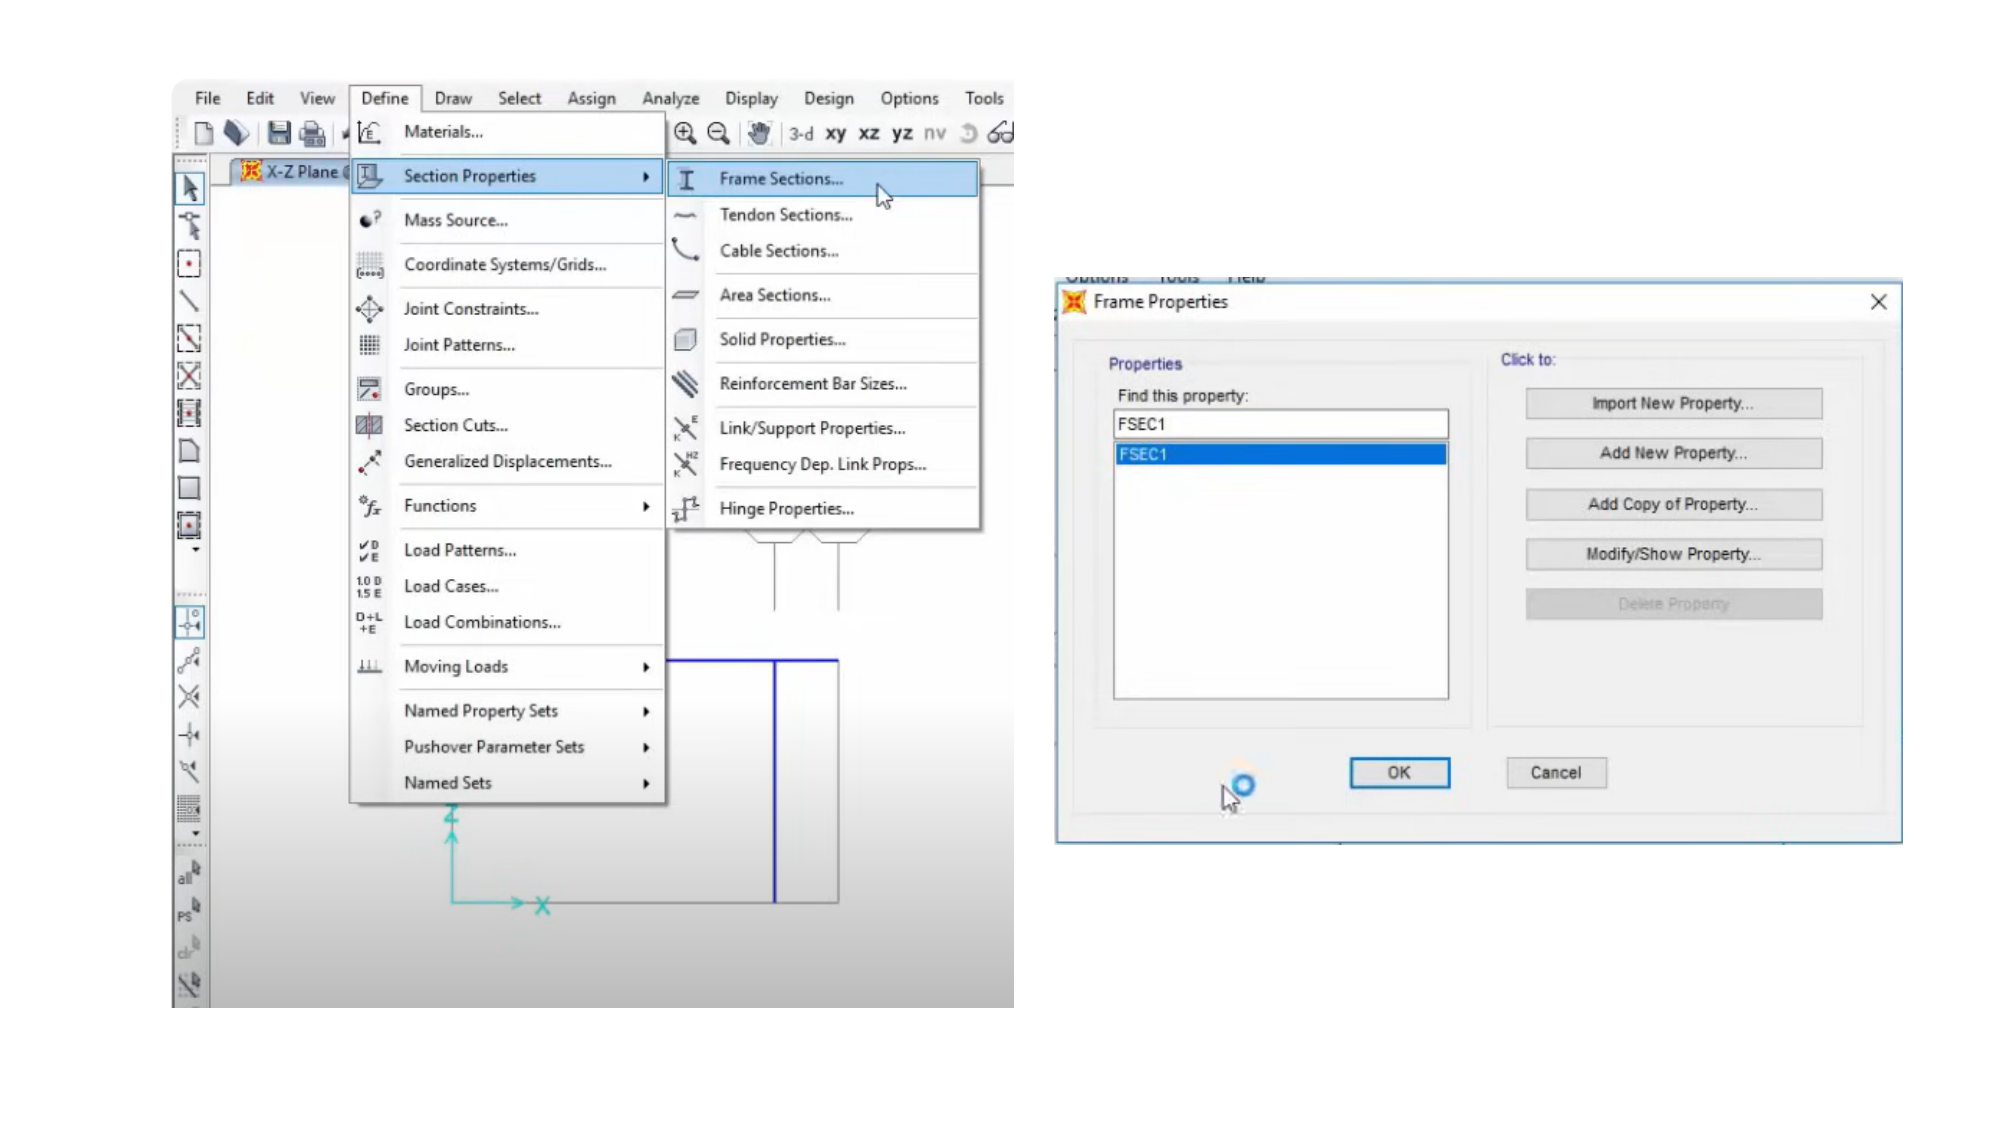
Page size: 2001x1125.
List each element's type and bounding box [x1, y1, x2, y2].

picture [1053, 276, 1904, 846]
list [158, 59, 1015, 1009]
